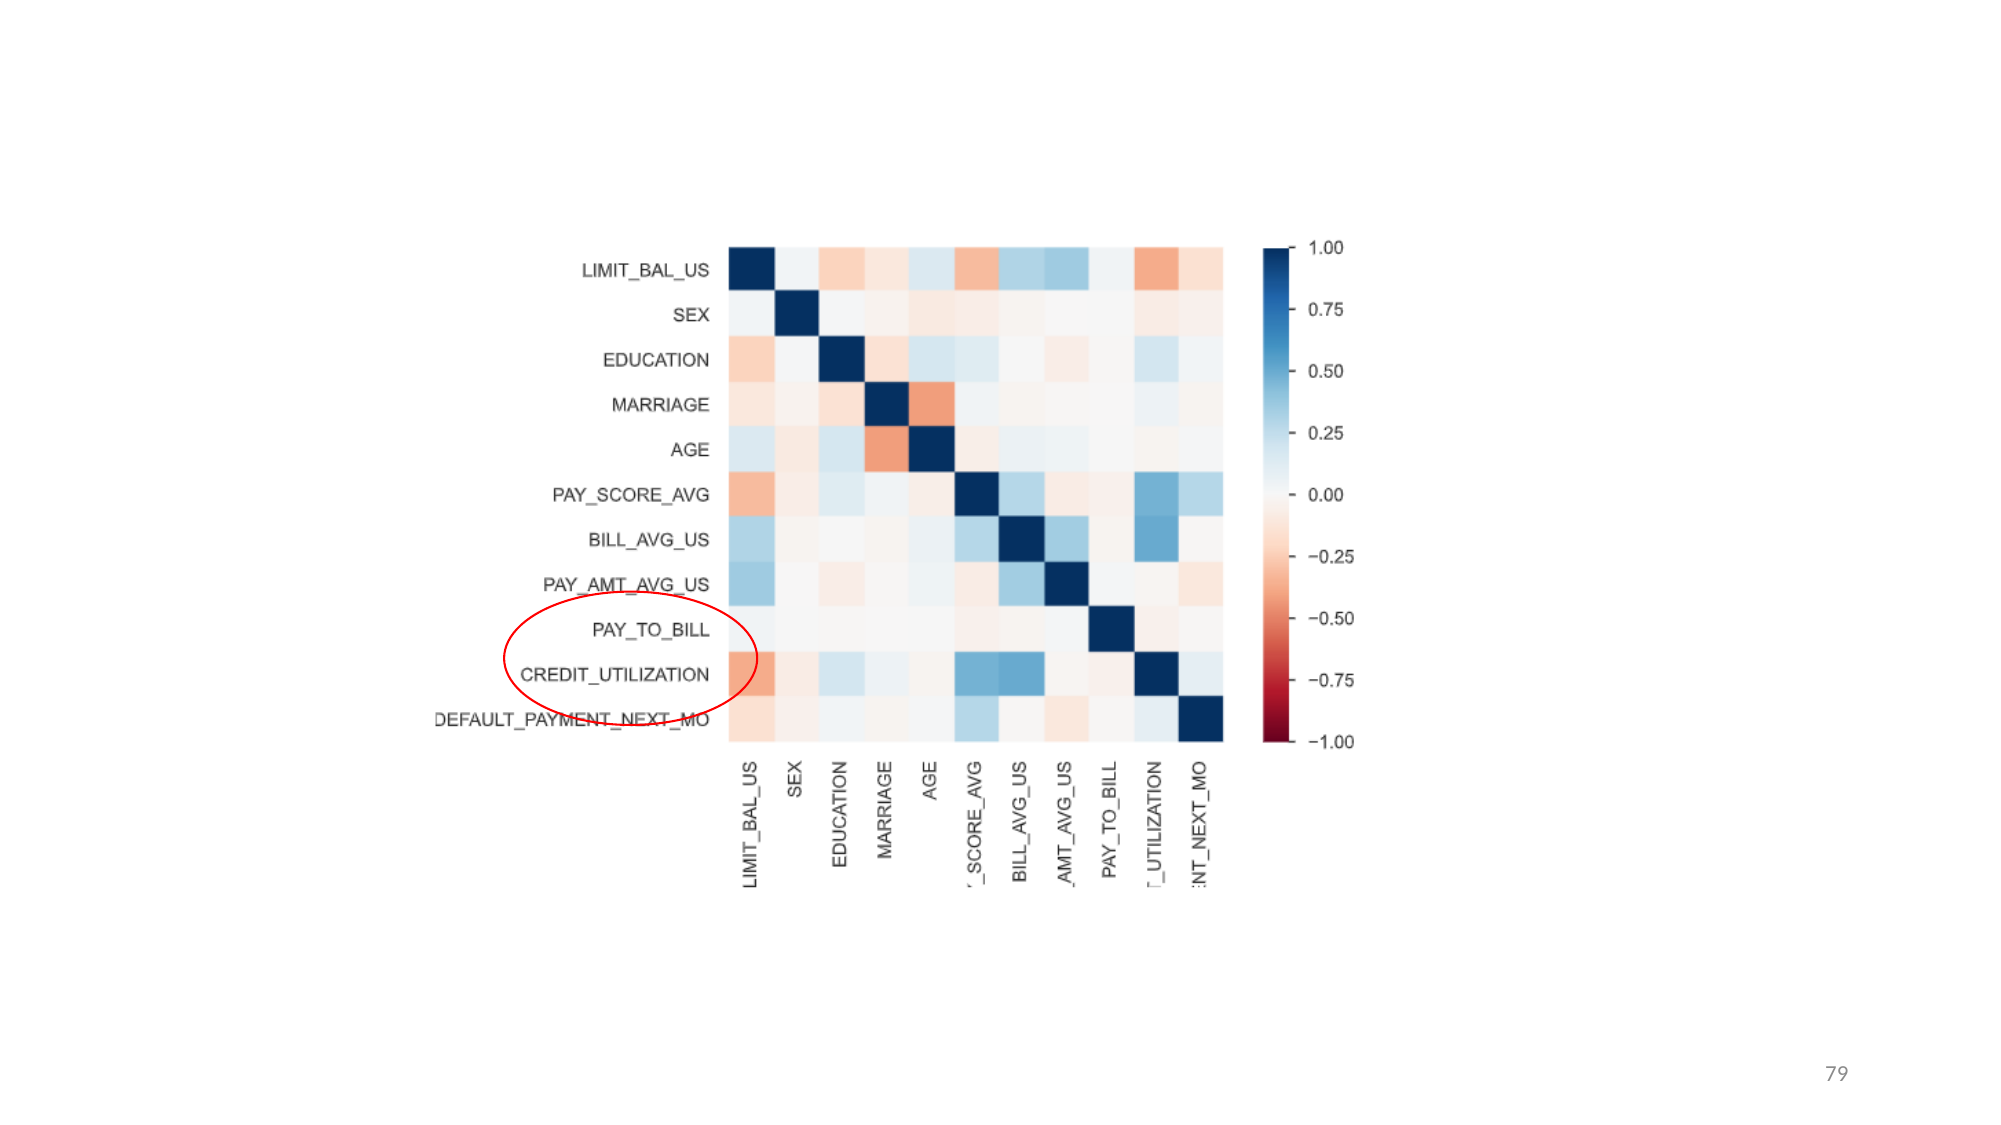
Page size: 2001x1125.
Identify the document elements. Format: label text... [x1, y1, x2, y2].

picture [359, 179, 1540, 923]
slide_number 78 [1413, 1042, 1864, 1103]
